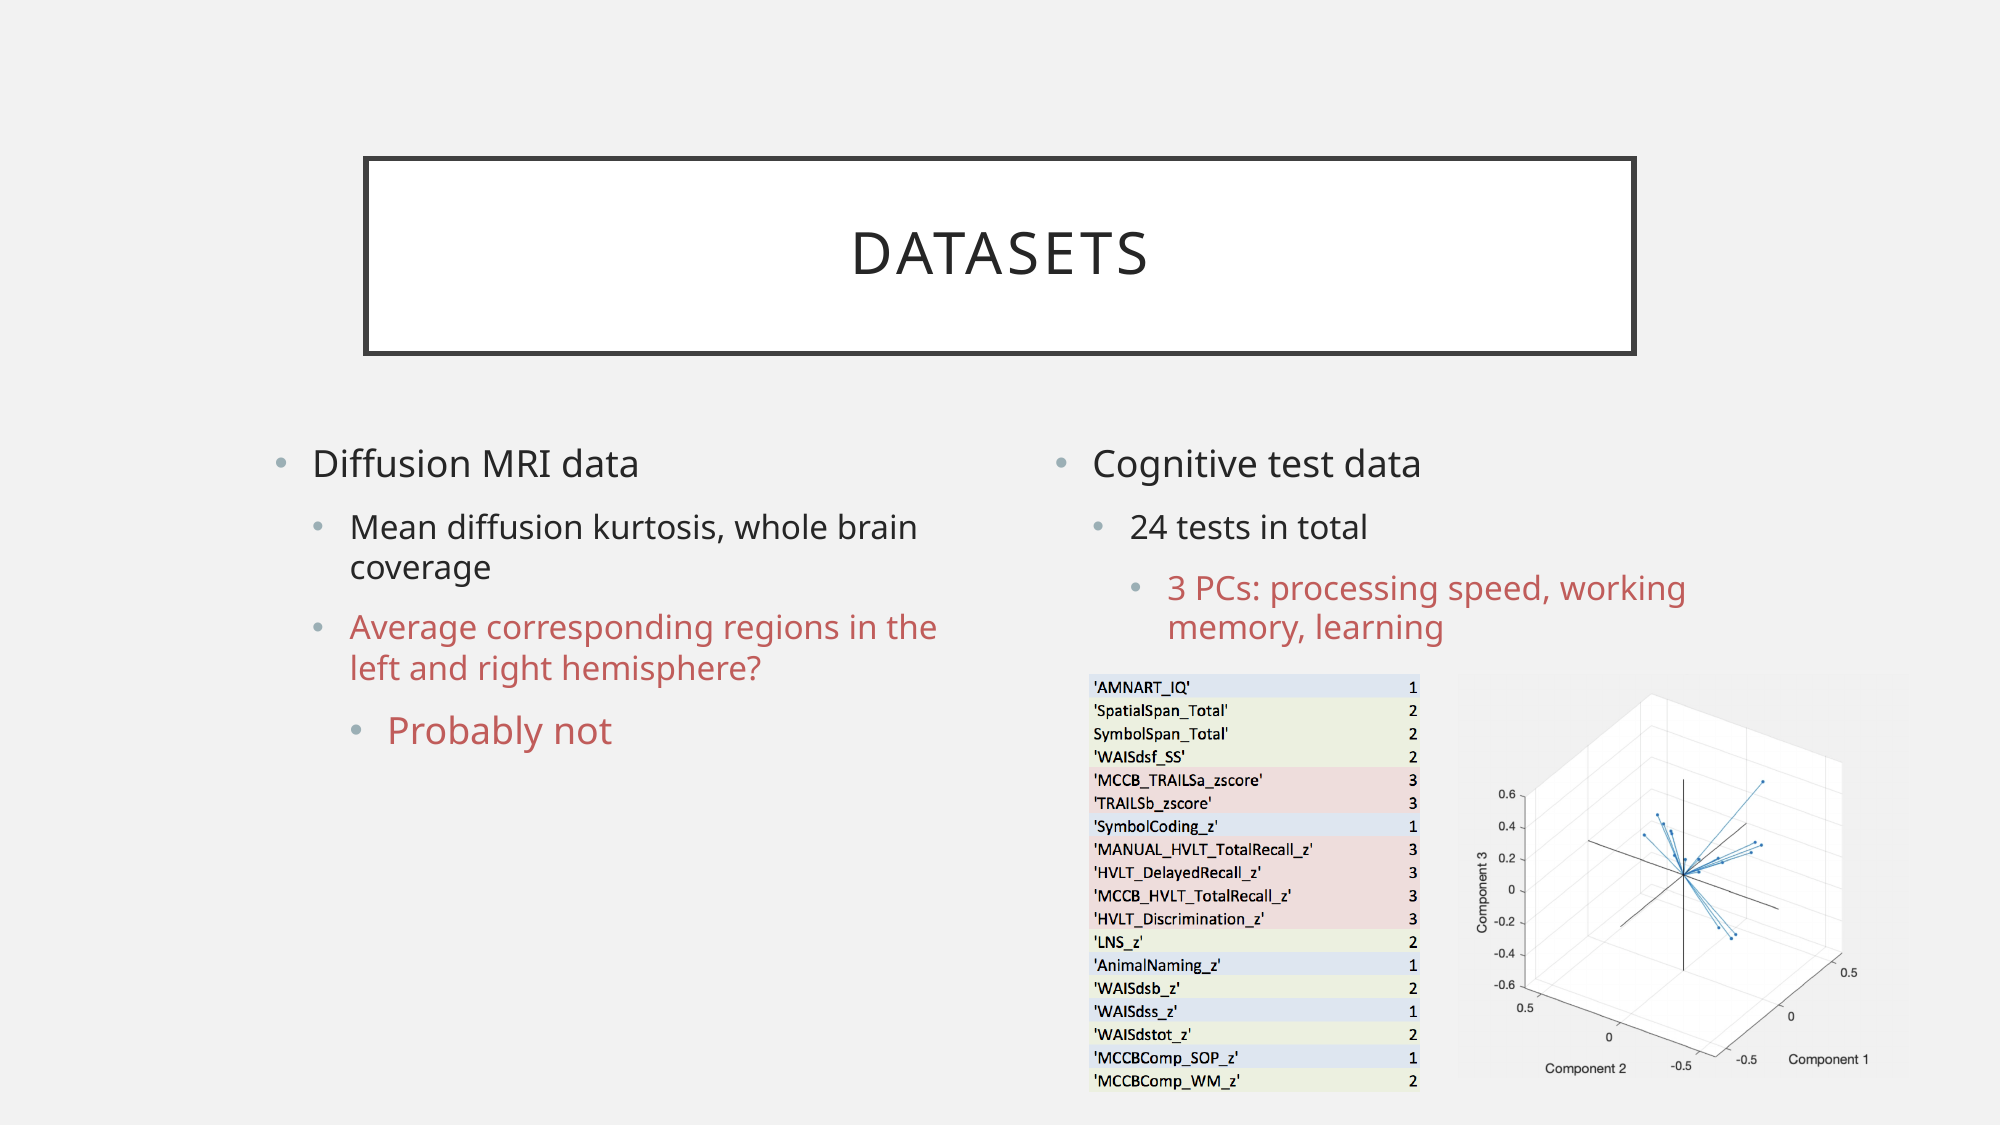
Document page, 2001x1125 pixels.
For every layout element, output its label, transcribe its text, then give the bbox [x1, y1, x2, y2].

list Cognitive test data 24 tests in total 3 PCs: processing speed, working memory, learning [1039, 432, 1841, 942]
picture [1458, 674, 1909, 1078]
list Diffusion MRI data Mean diffusion kurtosis, whole brain coverage Average corresponding regions in the left and right hemisphere? Probably not [259, 432, 1002, 942]
title datasets [363, 156, 1637, 356]
picture [1089, 674, 1420, 1092]
